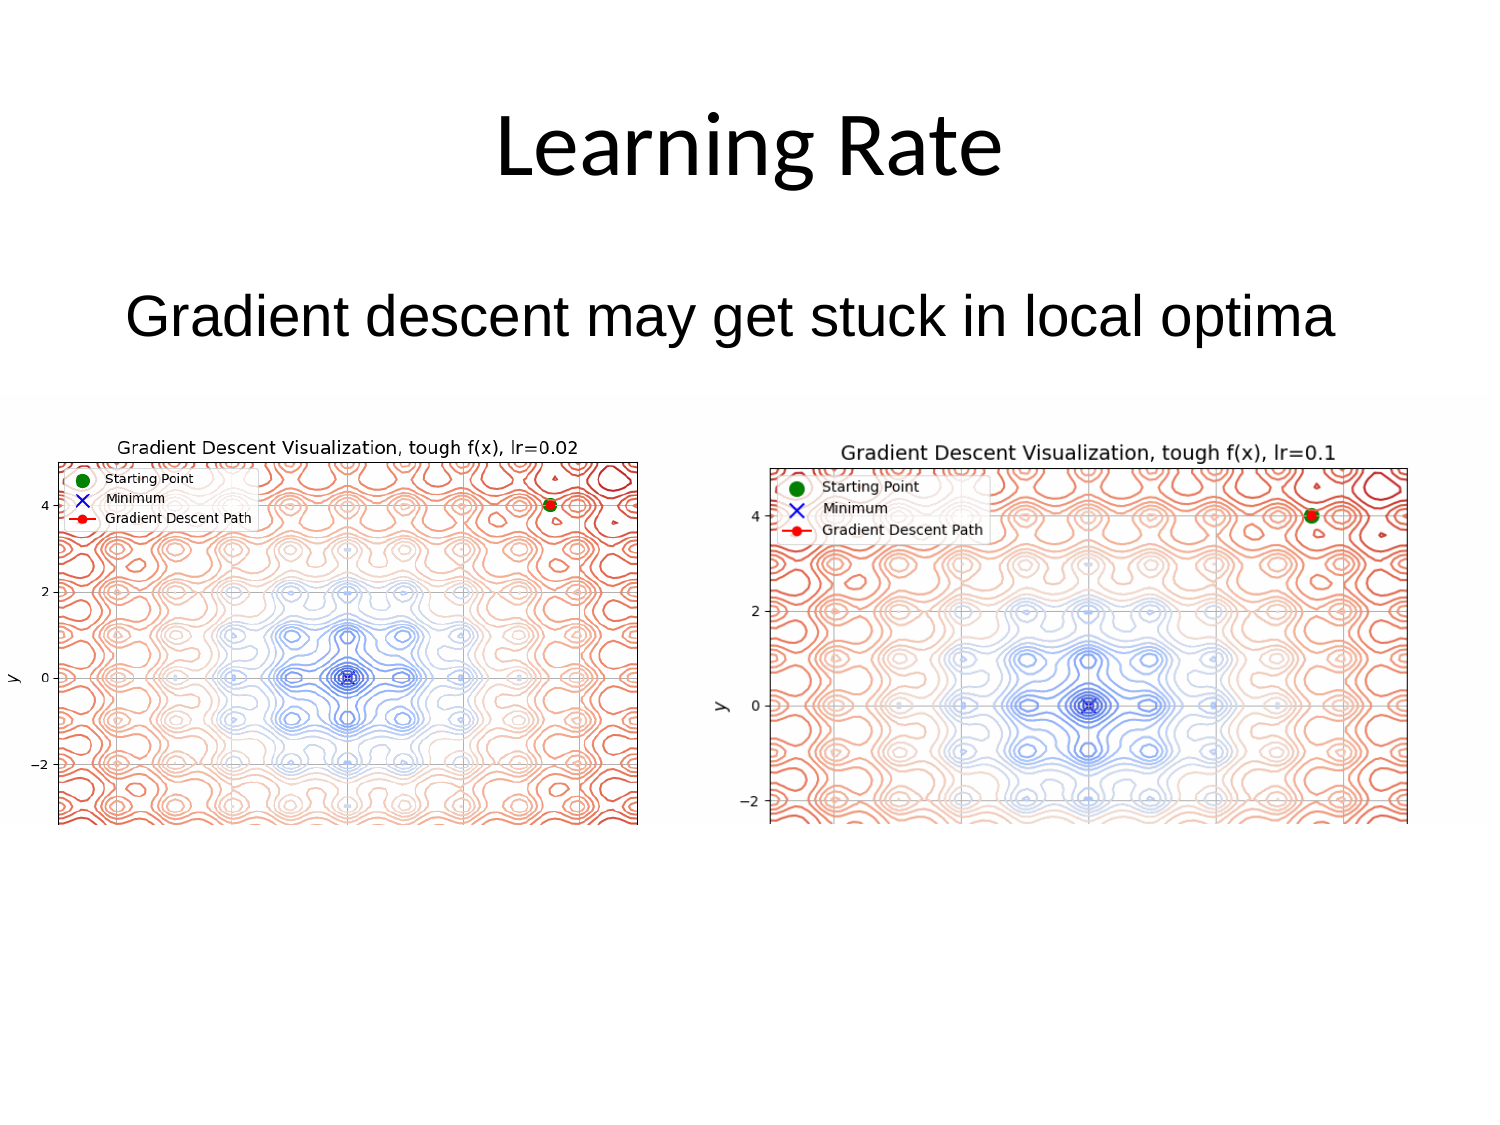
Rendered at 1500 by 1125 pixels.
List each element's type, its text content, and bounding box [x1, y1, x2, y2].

title Learning Rate [75, 45, 1425, 233]
picture [0, 394, 1489, 825]
text_box Gradient descent may get stuck in local optima [110, 270, 1425, 356]
